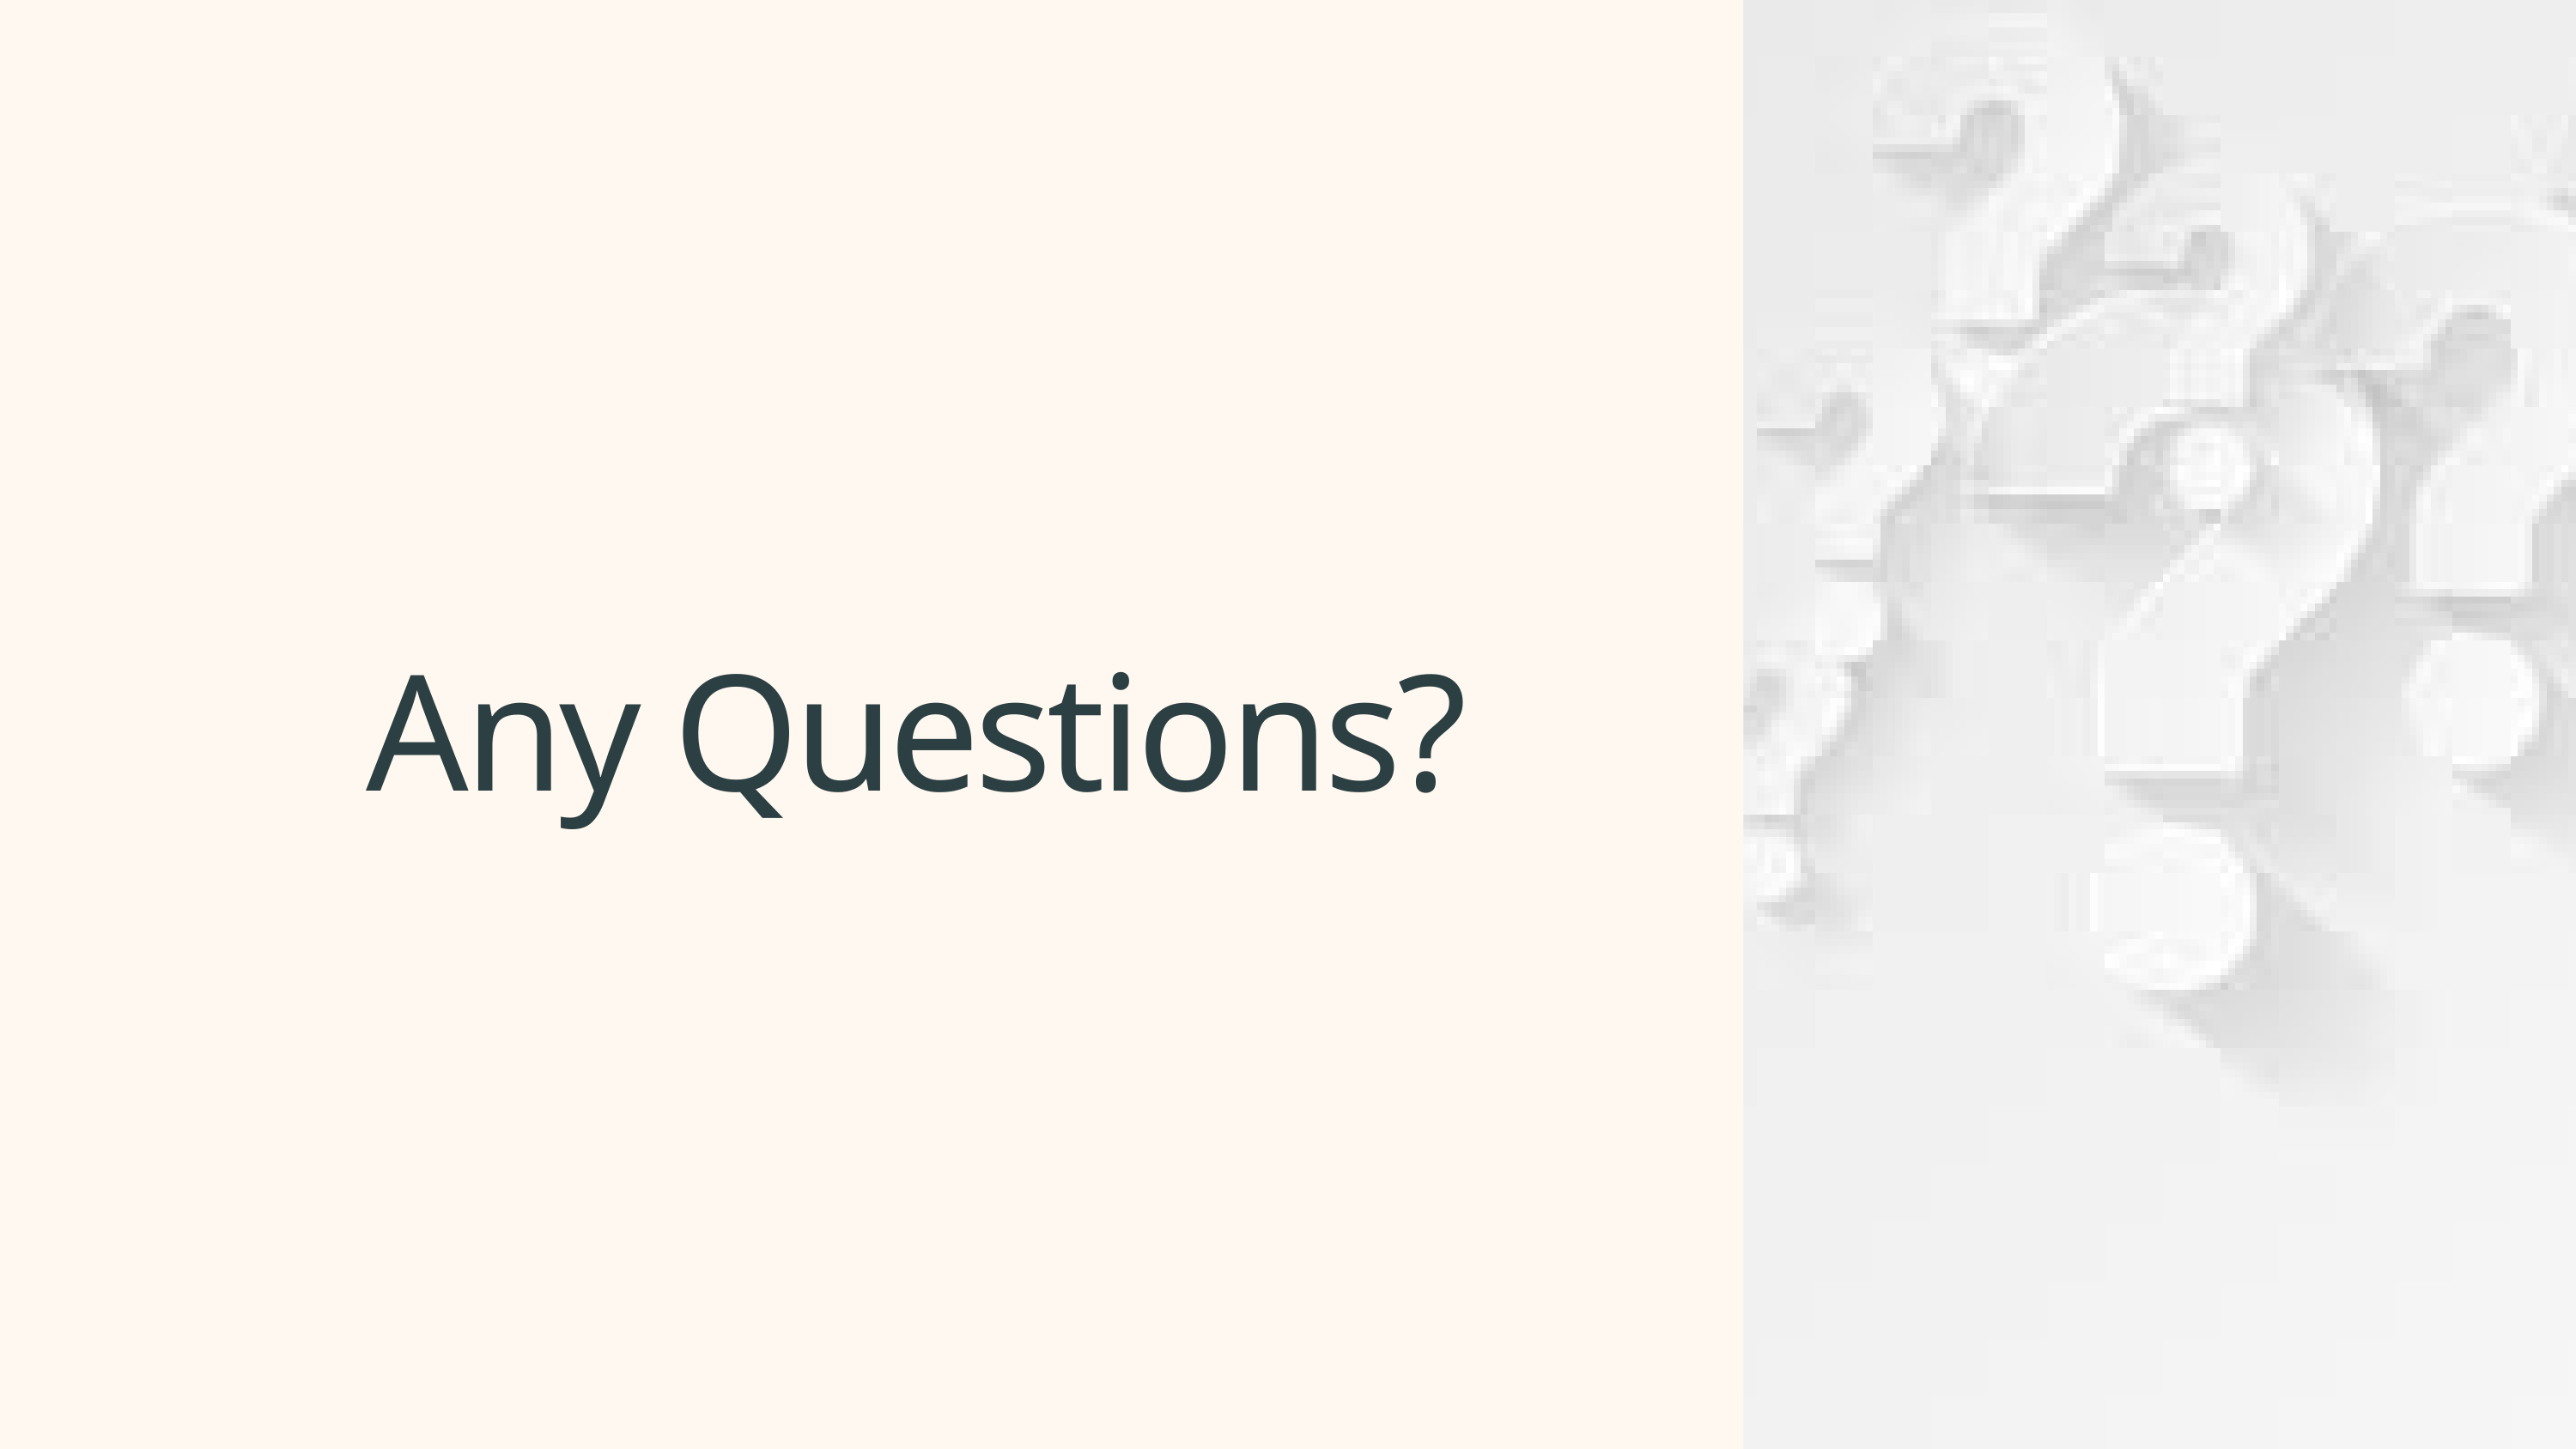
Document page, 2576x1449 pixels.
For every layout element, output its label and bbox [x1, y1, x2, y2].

text_box [0, 0, 2576, 1449]
